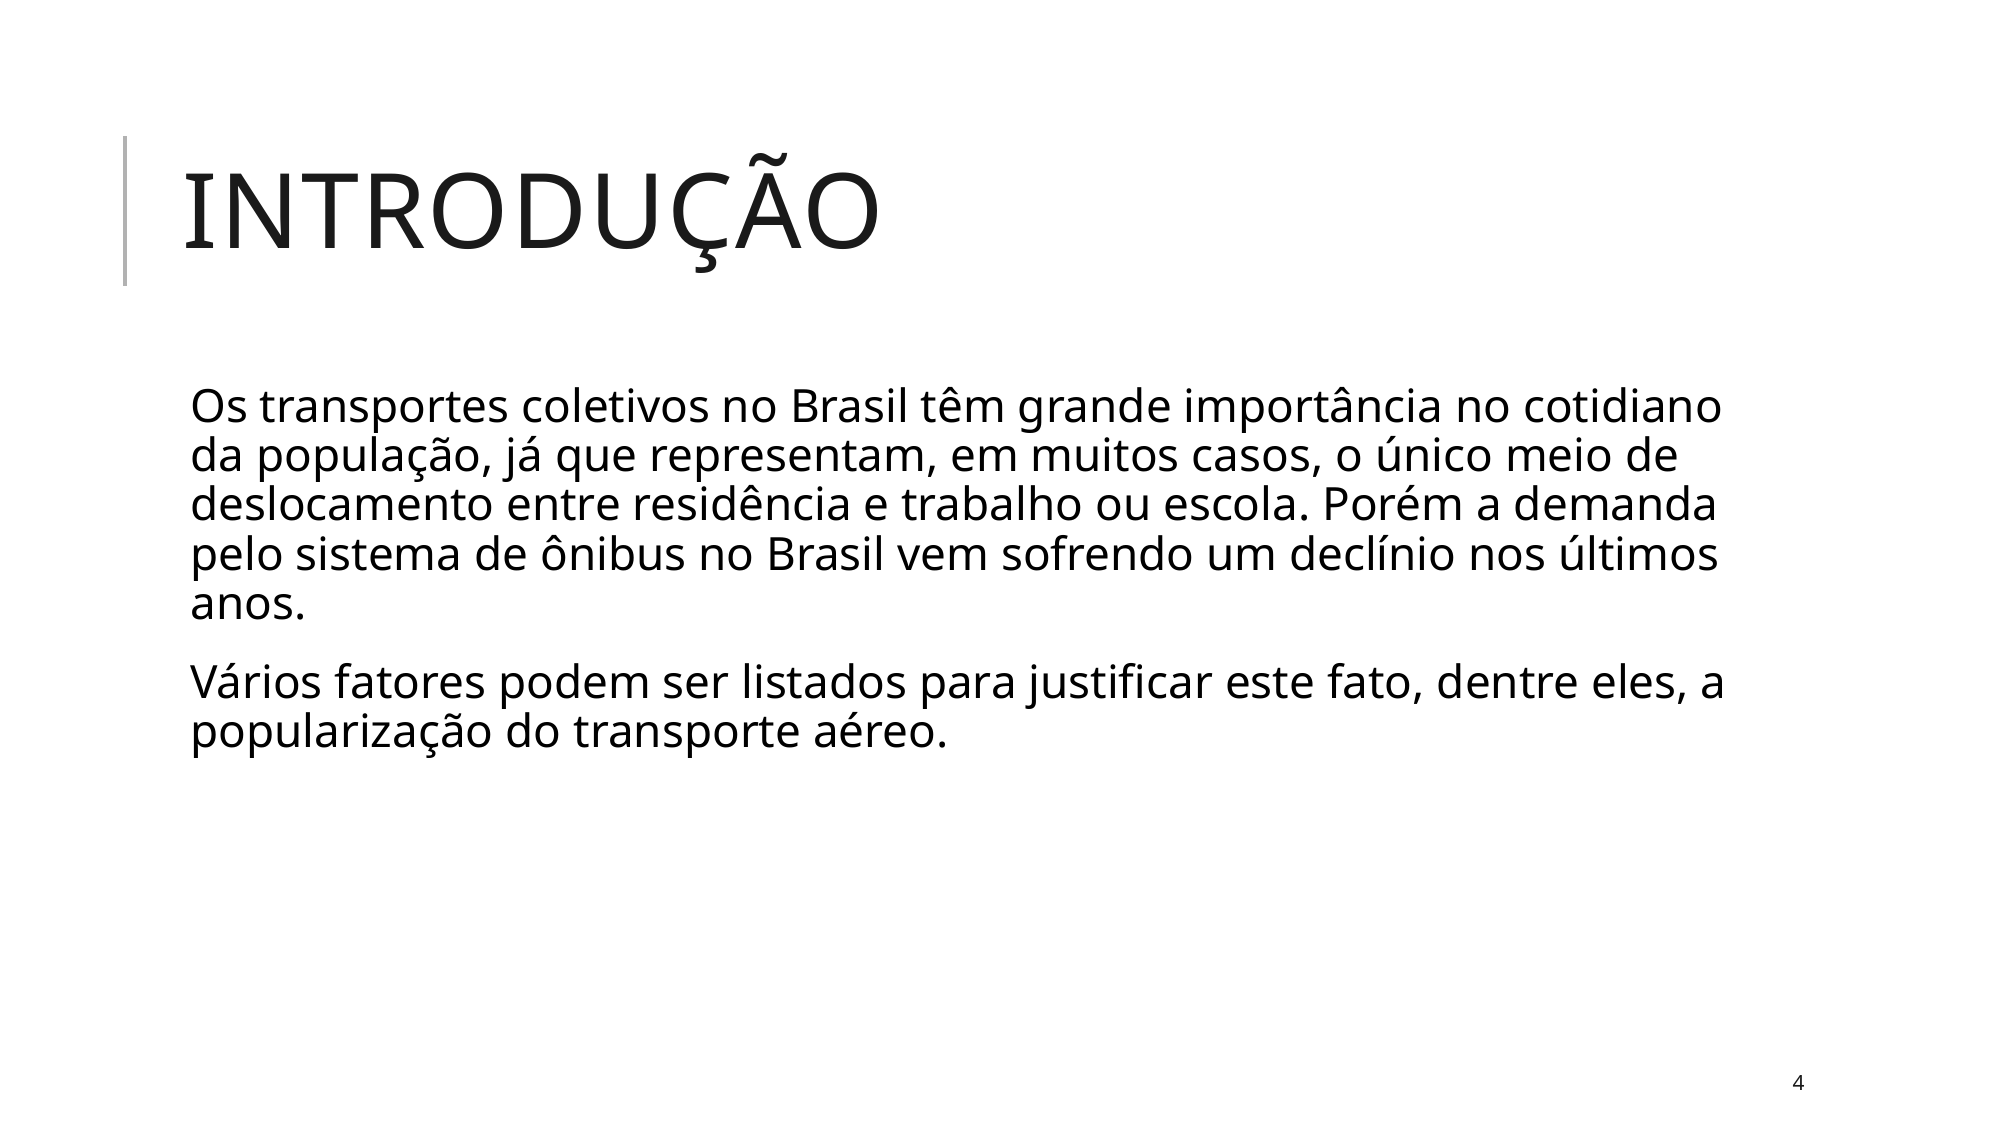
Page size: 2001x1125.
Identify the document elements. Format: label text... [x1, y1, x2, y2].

slide_number 4 [1777, 1061, 1938, 1107]
title introdução [168, 96, 1763, 342]
list Os transportes coletivos no Brasil têm grande importância no cotidiano da população, já que representam, em muitos casos, o único meio de deslocamento entre residência e trabalho ou escola. Porém a demanda pelo sistema de ônibus no Brasil vem sofrendo um declínio nos últimos anos. Vários fatores podem ser listados para justificar este fato, dentre eles, a popularização do transporte aéreo. [168, 375, 1763, 1035]
